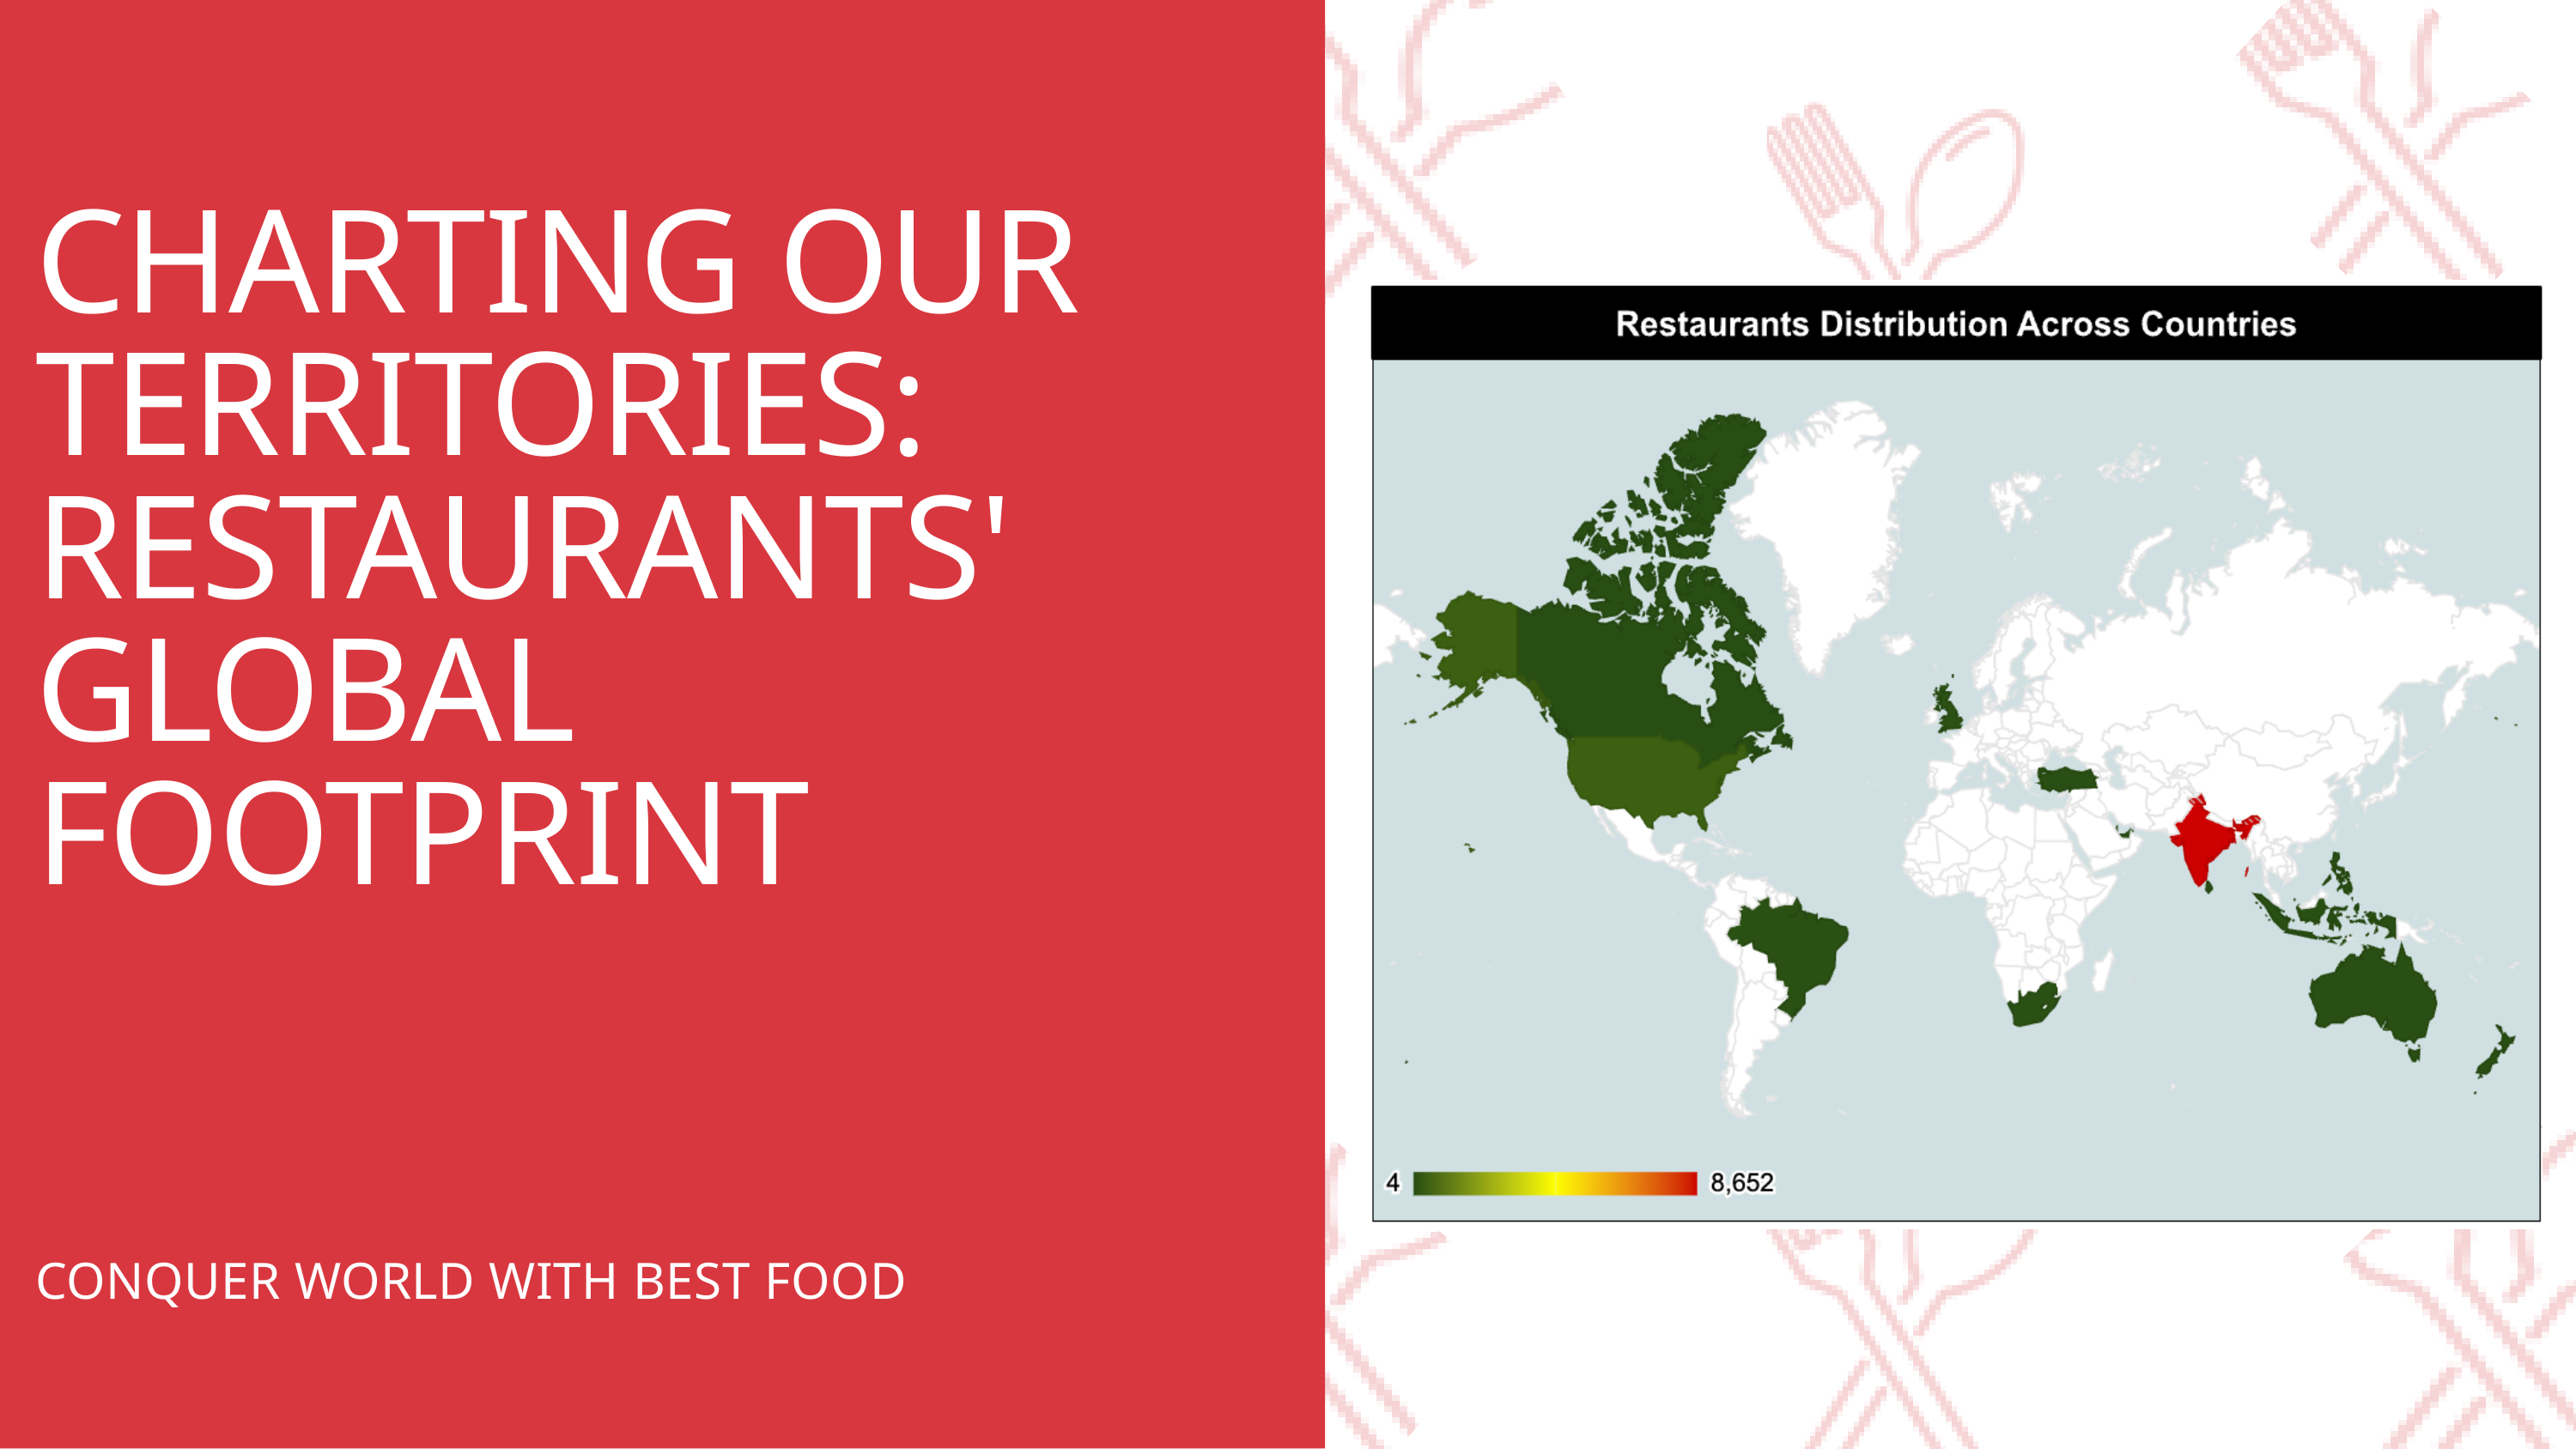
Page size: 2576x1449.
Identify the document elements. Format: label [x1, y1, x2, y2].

text_box [0, 0, 1053, 1449]
text_box [34, 181, 1117, 1304]
text_box [1058, 0, 2576, 1449]
